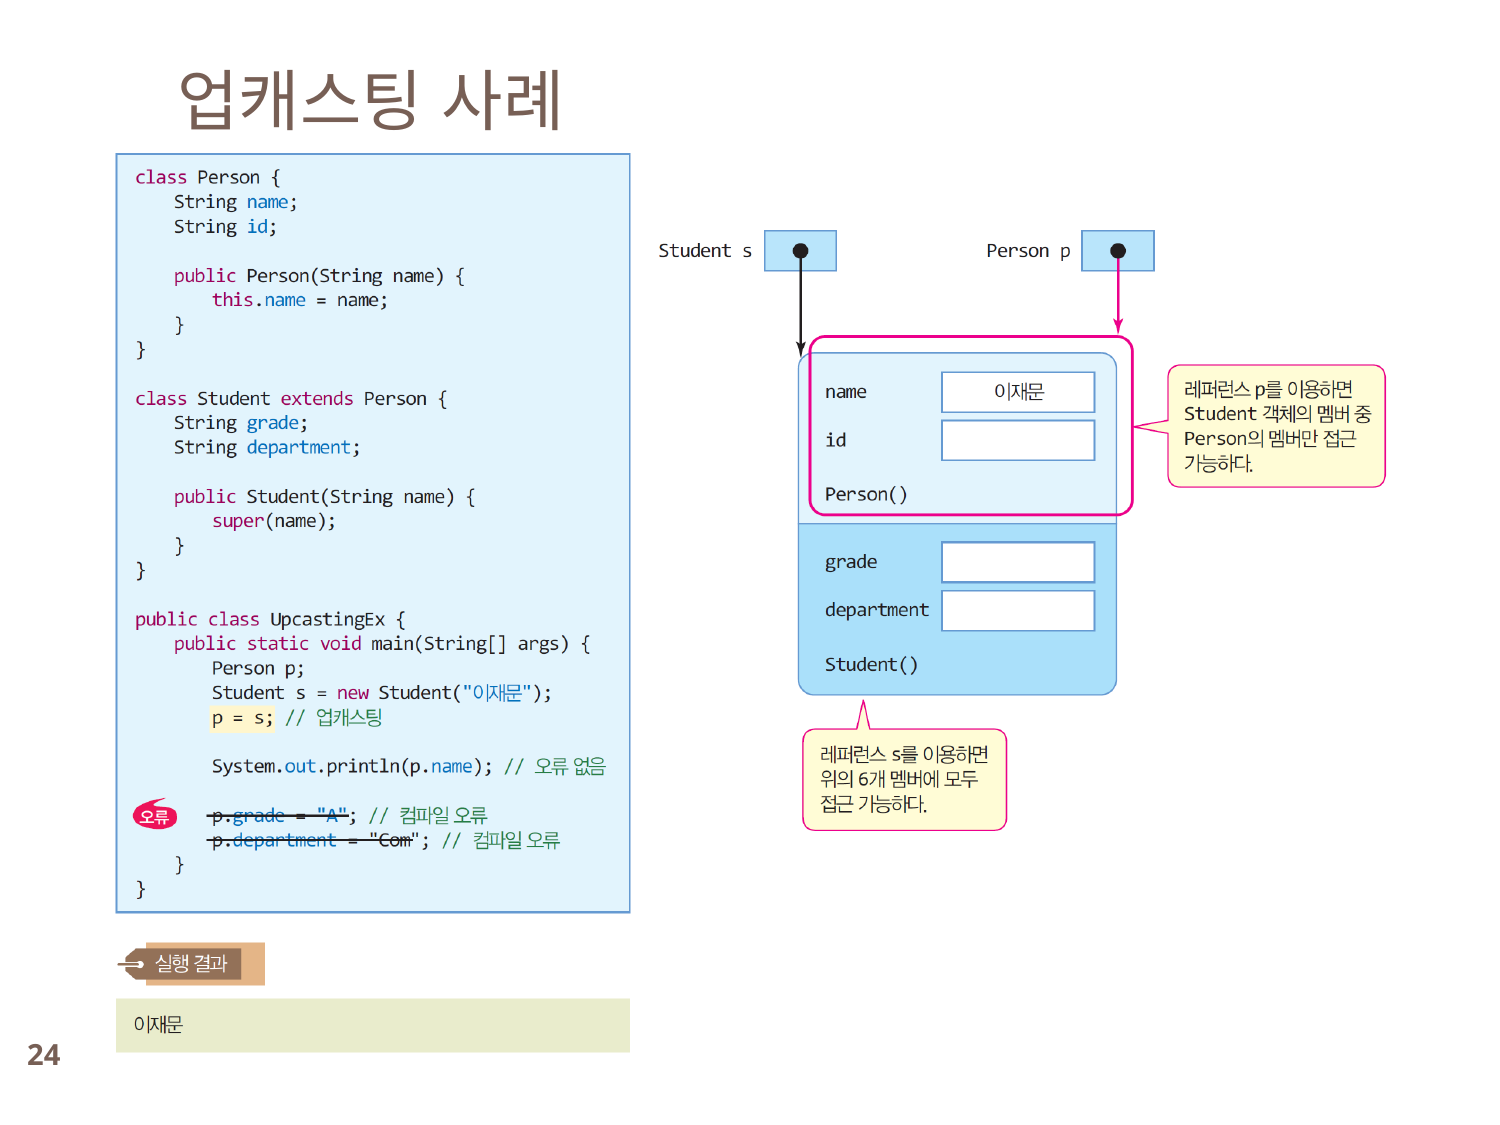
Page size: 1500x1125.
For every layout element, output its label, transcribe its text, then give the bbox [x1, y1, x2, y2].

title 업캐스팅 사례 [162, 37, 1500, 161]
slide_number 24 [0, 1025, 88, 1088]
picture [100, 148, 1406, 1062]
